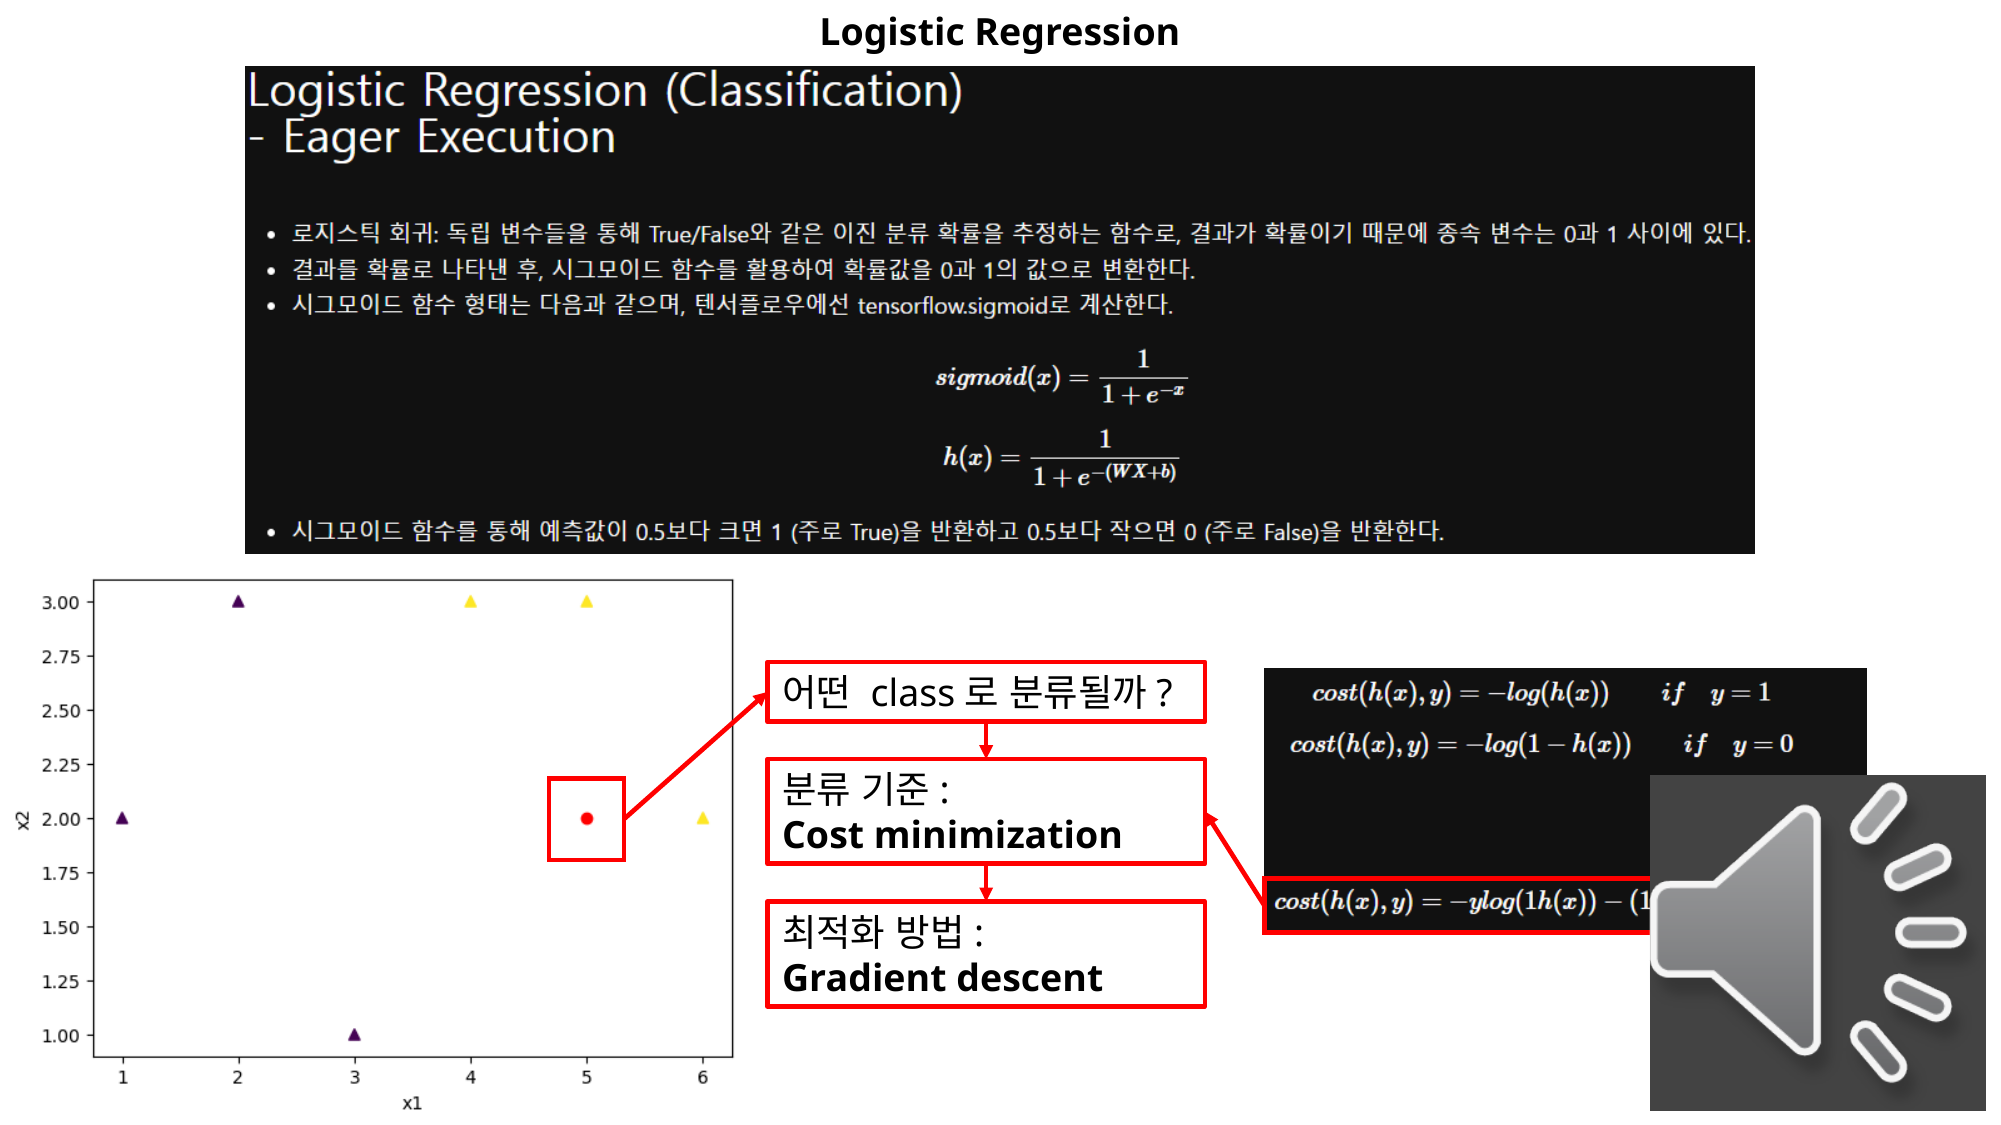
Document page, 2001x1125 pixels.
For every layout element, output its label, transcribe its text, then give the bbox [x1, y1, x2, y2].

picture [1264, 668, 1987, 1112]
text_box 최적화 방법: Gradient descent [767, 901, 1205, 1007]
picture [245, 65, 1755, 554]
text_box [1204, 812, 1265, 906]
text_box 분류 기준: Cost minimization [767, 759, 1205, 864]
text_box 어떤 class로 분류될까? [767, 662, 1205, 722]
picture [3, 568, 745, 1125]
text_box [623, 692, 768, 820]
text_box Logistic Regression [0, 0, 2000, 61]
